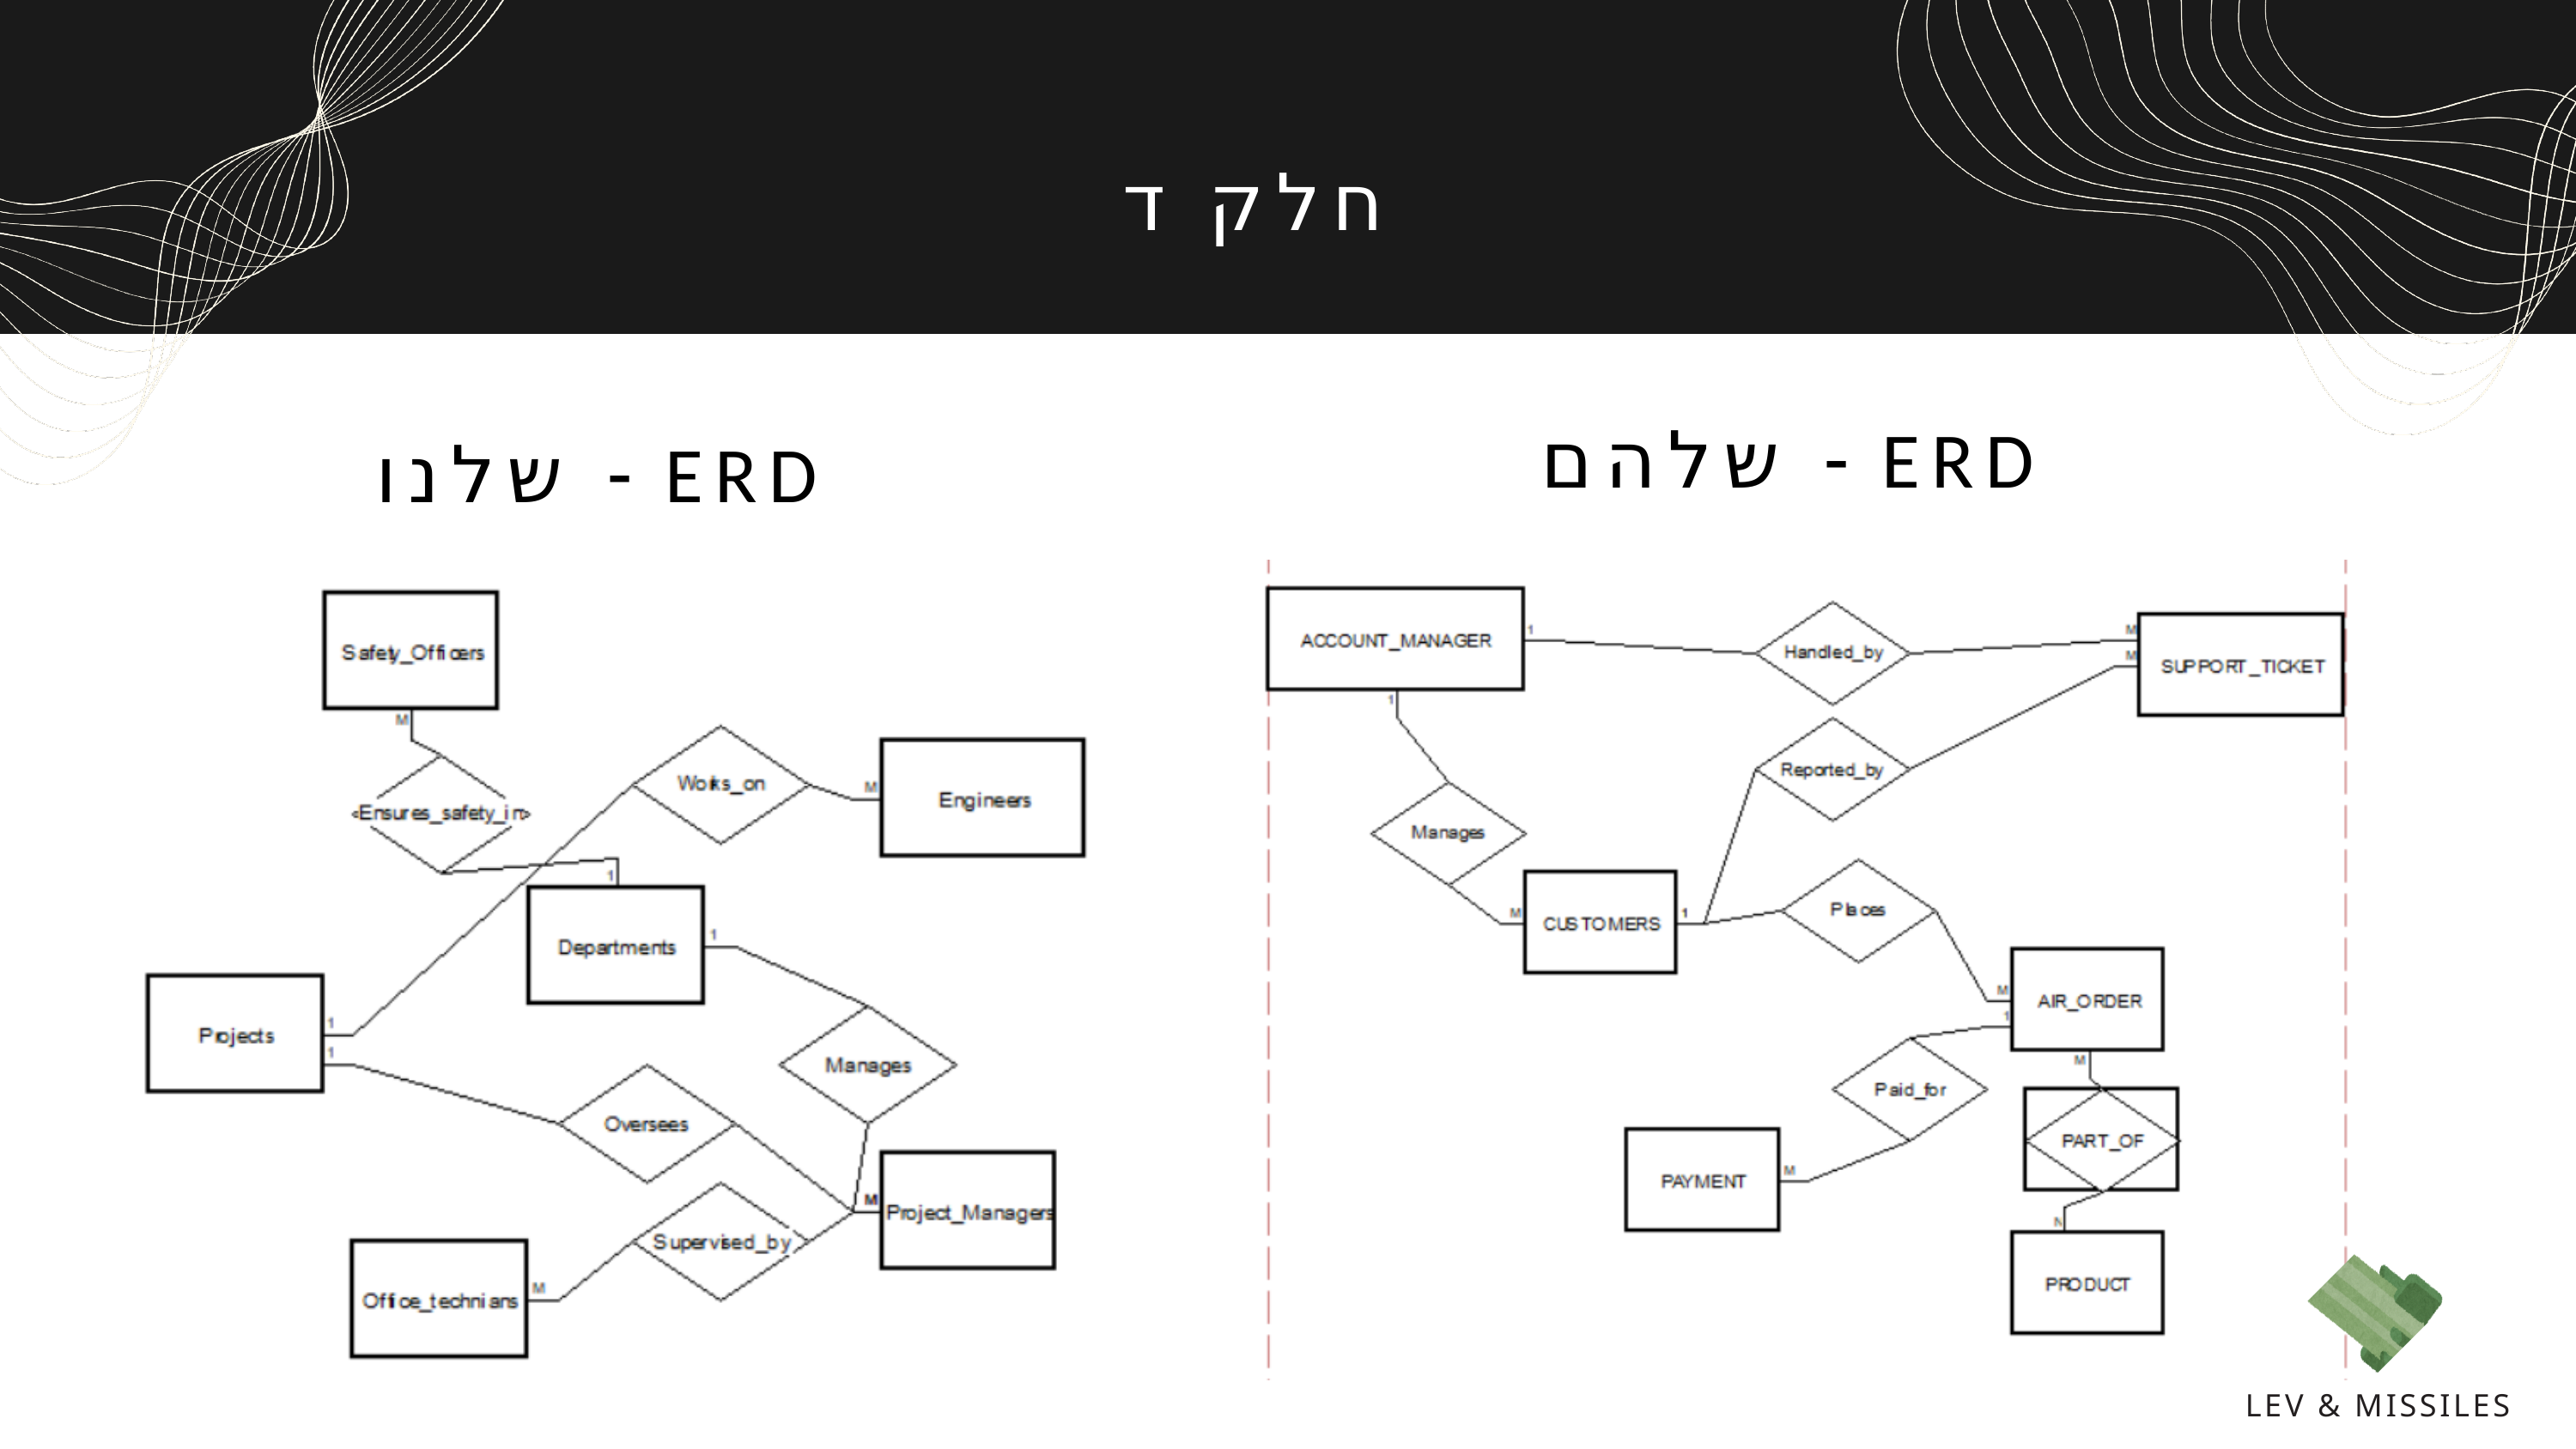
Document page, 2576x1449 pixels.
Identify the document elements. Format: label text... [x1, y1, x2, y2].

text_box ERD - שלנו [0, 356, 1527, 518]
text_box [2221, 1216, 2535, 1419]
picture [75, 569, 1138, 1380]
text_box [0, 0, 2576, 334]
text_box [0, 343, 544, 356]
picture [1242, 559, 2379, 1380]
text_box ERD - שלהם [869, 343, 2576, 504]
